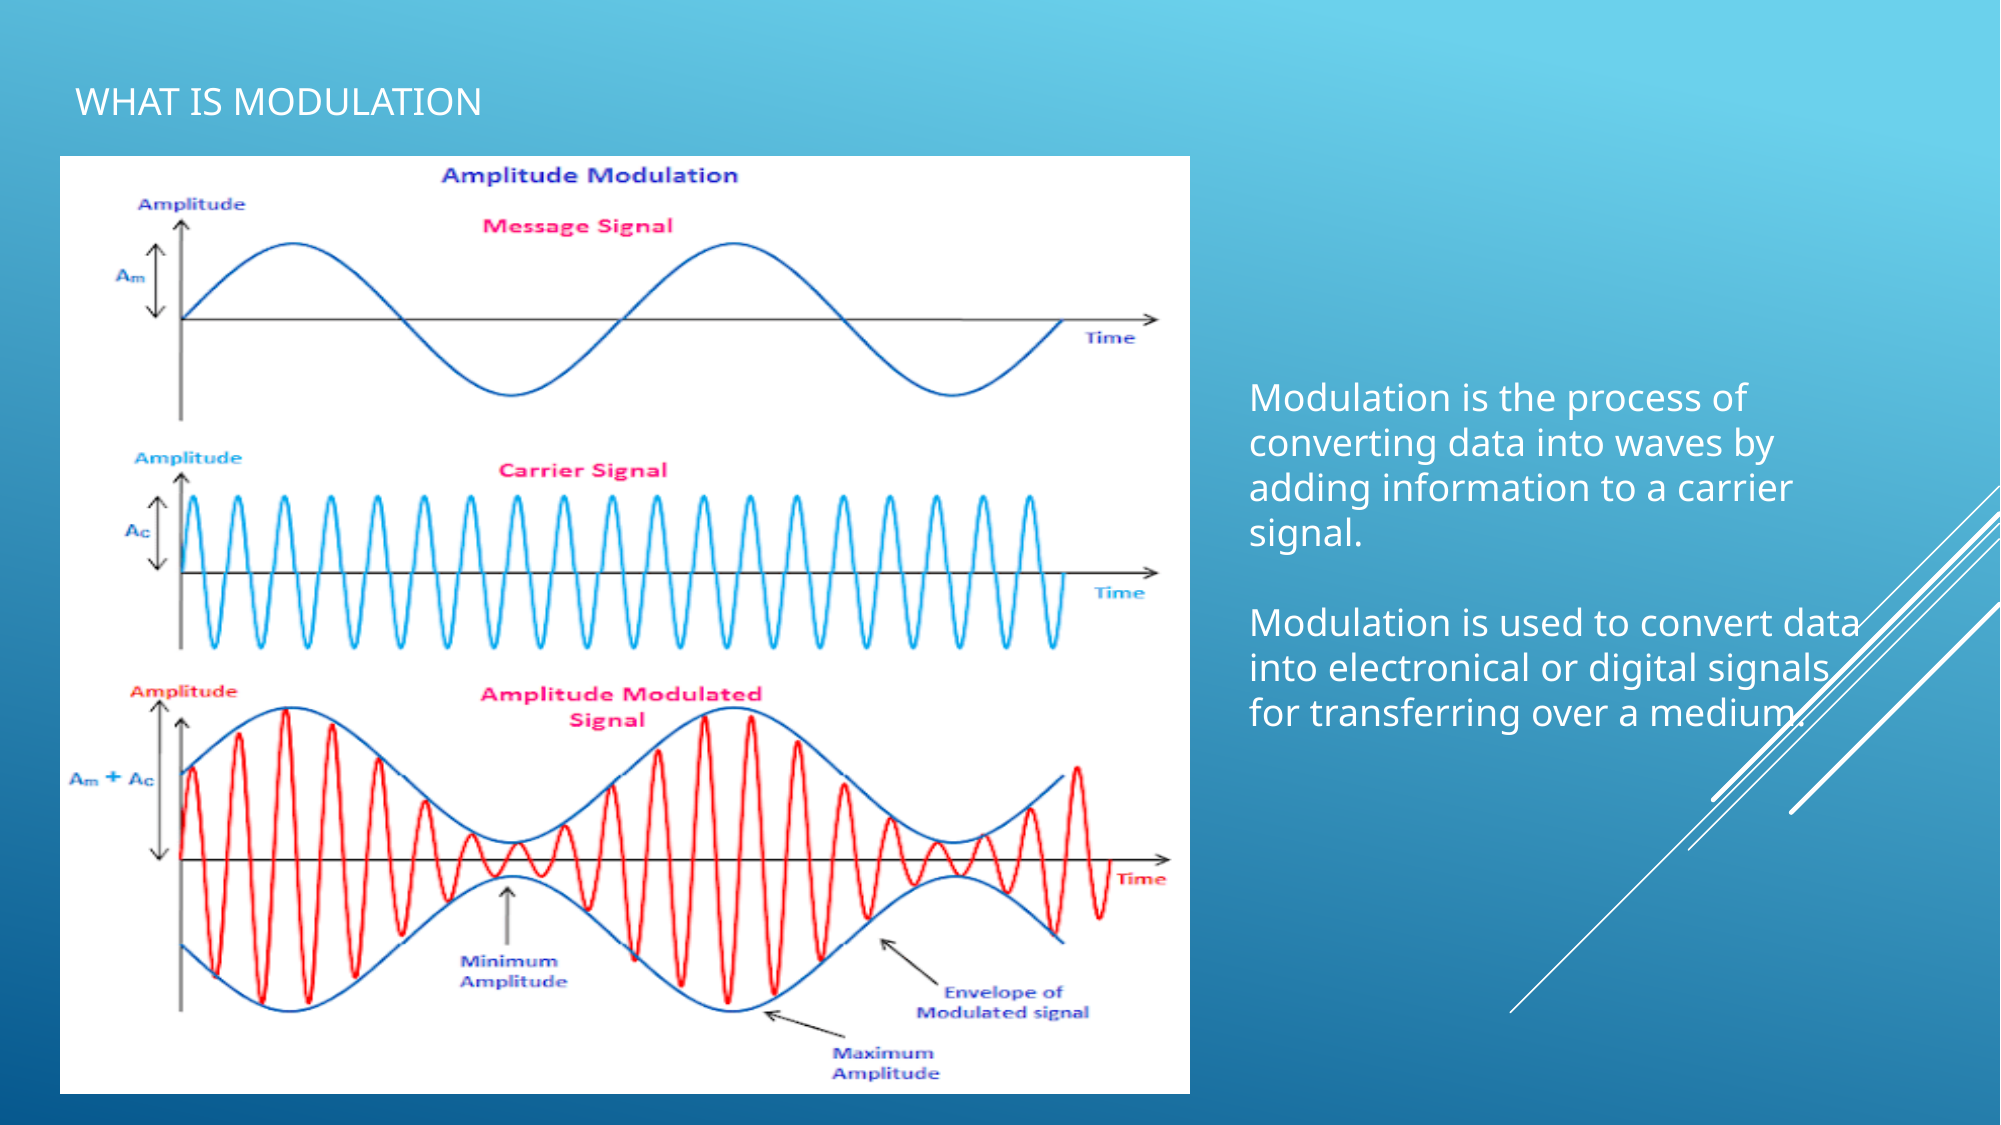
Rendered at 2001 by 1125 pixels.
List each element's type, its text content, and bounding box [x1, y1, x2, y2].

text_box WHAT IS MODULATION [60, 70, 551, 131]
text_box Modulation is the process of converting data into waves by adding information to a carrier signal. Modulation is used to convert data into electronical or digital signals for transferring over a medium. [1234, 366, 1893, 742]
picture [60, 156, 1190, 1095]
